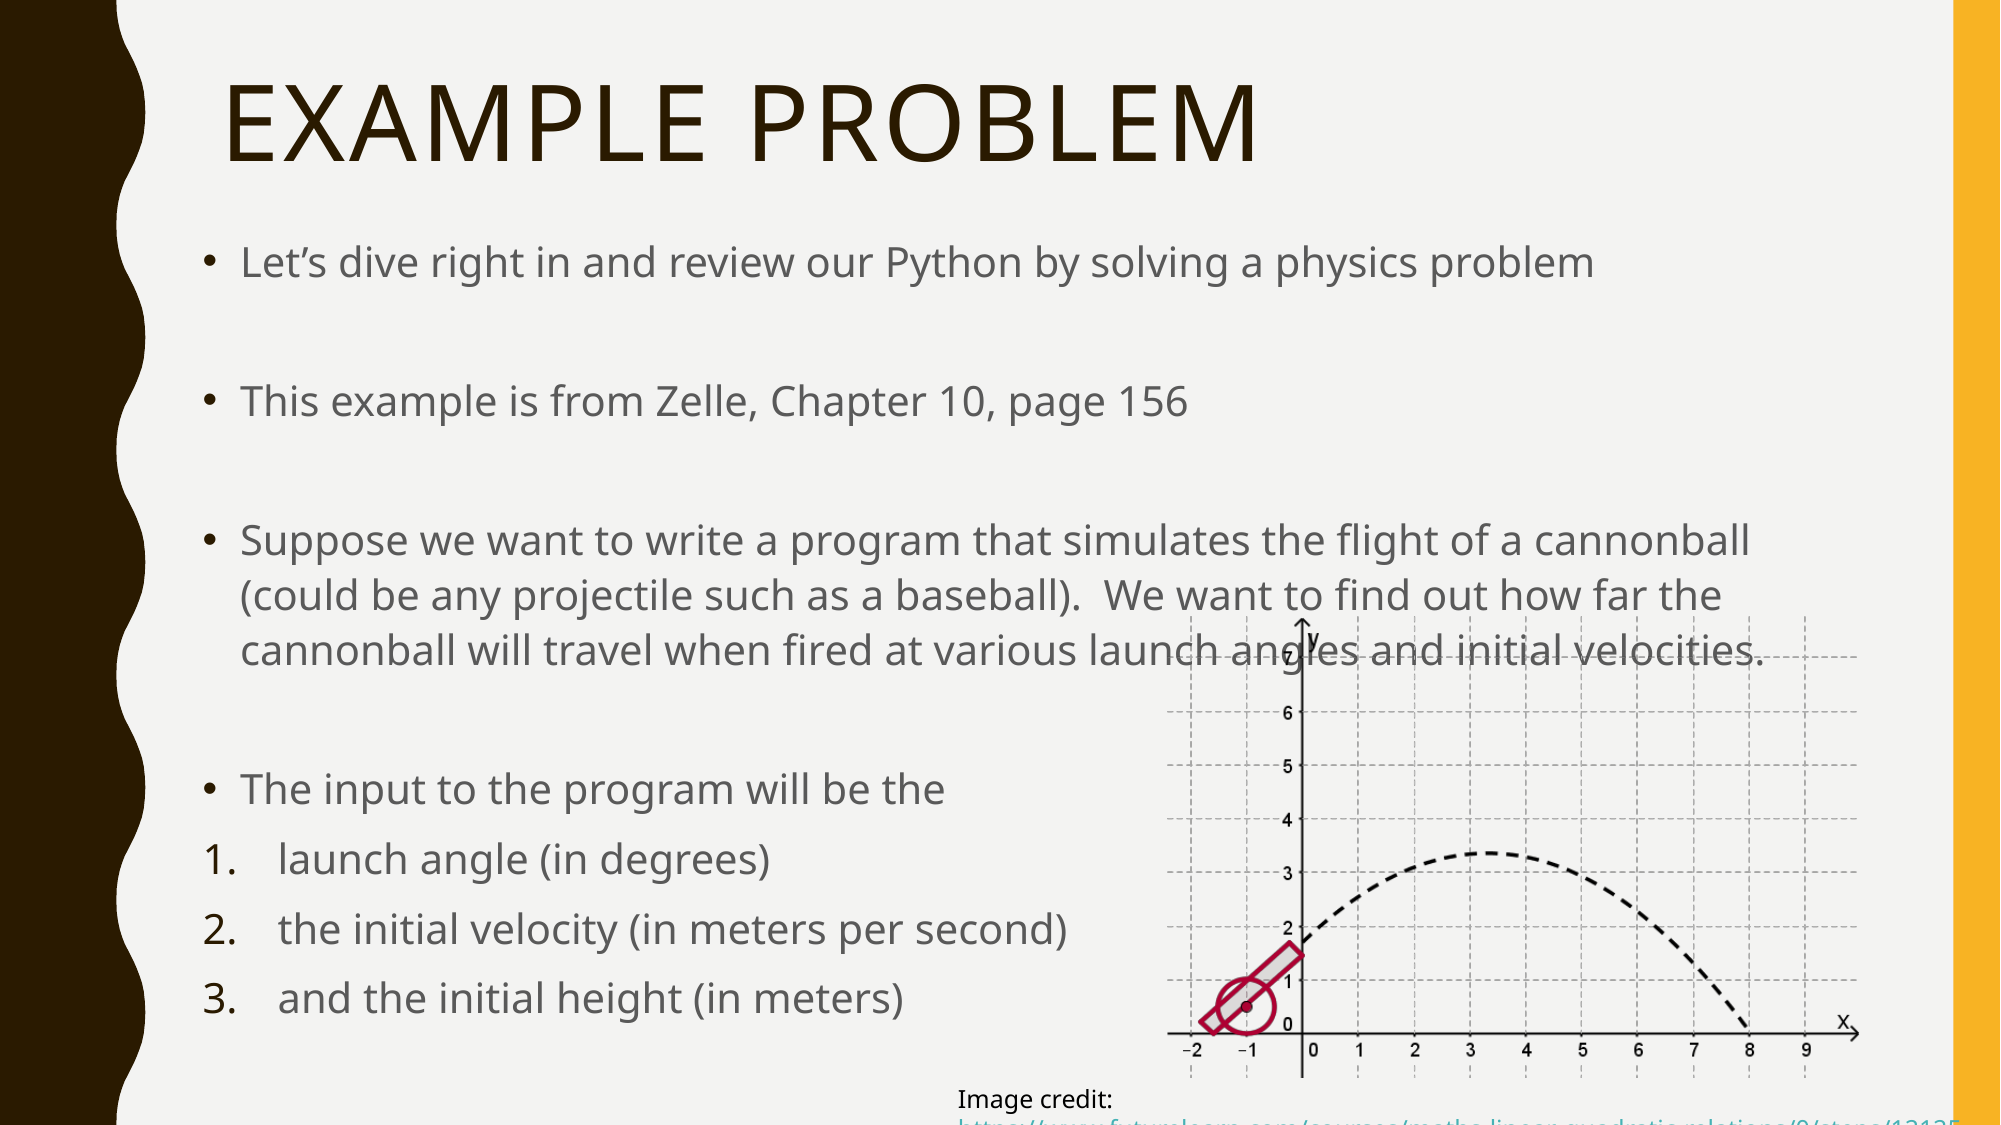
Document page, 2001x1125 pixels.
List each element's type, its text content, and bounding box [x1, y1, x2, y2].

text_box Image credit: https://www.futurelearn.com/courses/maths-linear-quadratic-relations/0/steps/12125 [943, 1075, 1994, 1125]
title Example problem [205, 62, 1875, 222]
list Let’s dive right in and review our Python by solving a physics problem This example is from Zelle, Chapter 10, page 156 Suppose we want to write a program that simulates the flight of a cannonball (could be any projectile such as a baseball). We want to find out how far the cannonball will travel when fired at various launch angles and initial velocities. The input to the program will be the launch angle (in degrees) the initial velocity (in meters per second) and the initial height (in meters) [187, 222, 1875, 1076]
picture [1167, 616, 1860, 1078]
